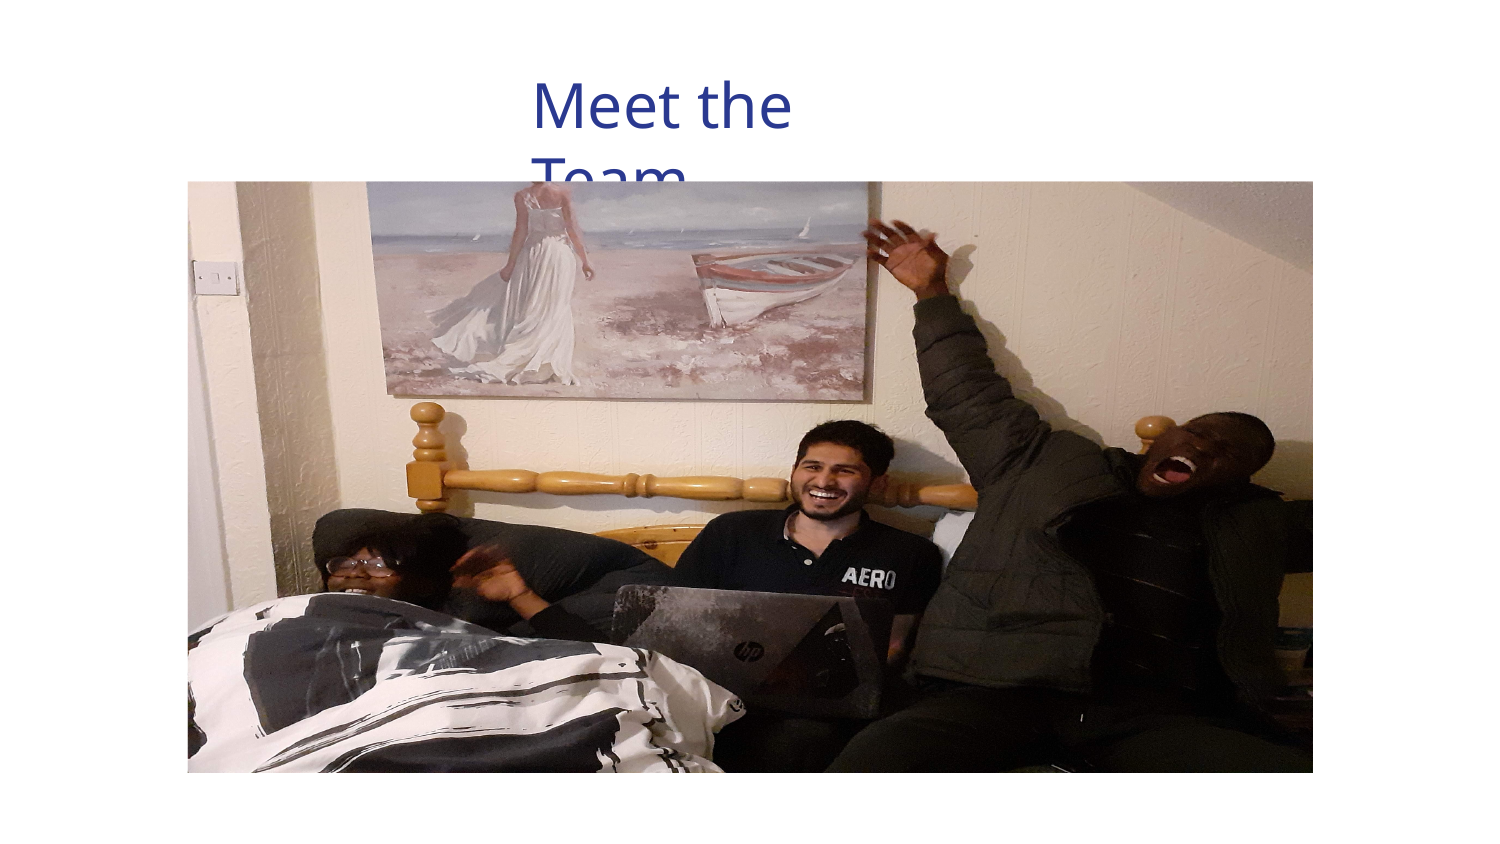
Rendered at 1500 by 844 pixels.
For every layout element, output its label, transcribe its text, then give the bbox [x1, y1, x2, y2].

title Meet the Team [516, 50, 984, 151]
picture [187, 181, 1313, 773]
